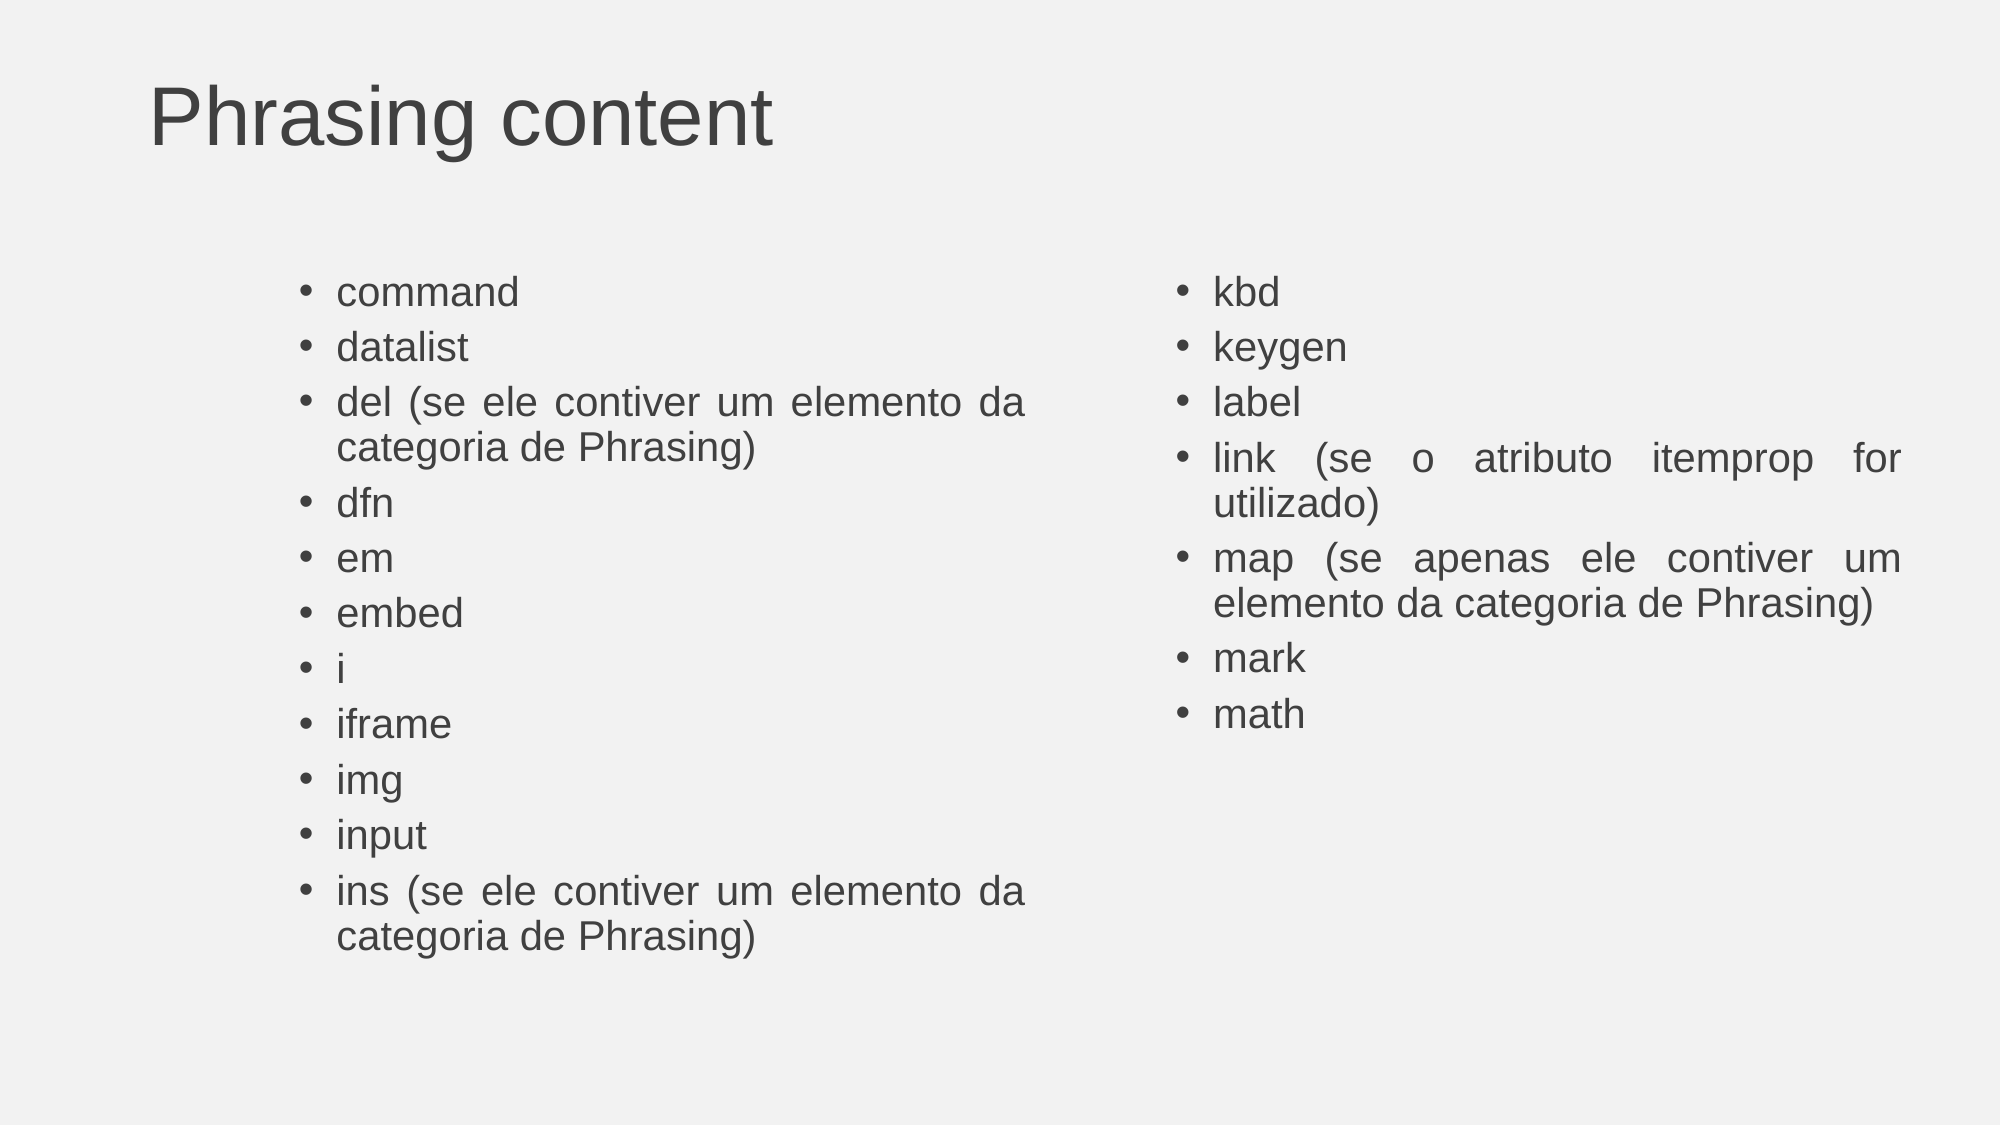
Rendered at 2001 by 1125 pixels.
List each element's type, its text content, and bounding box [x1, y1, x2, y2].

title Phrasing content [133, 37, 1918, 200]
list command datalist del (se ele contiver um elemento da categoria de Phrasing) dfn em embed i iframe img input ins (se ele contiver um elemento da categoria de Phrasing) kbd keygen label link (se o atributo itemprop for utilizado) map (se apenas ele contiver um elemento da categoria de Phrasing) mark math [133, 262, 1918, 1000]
